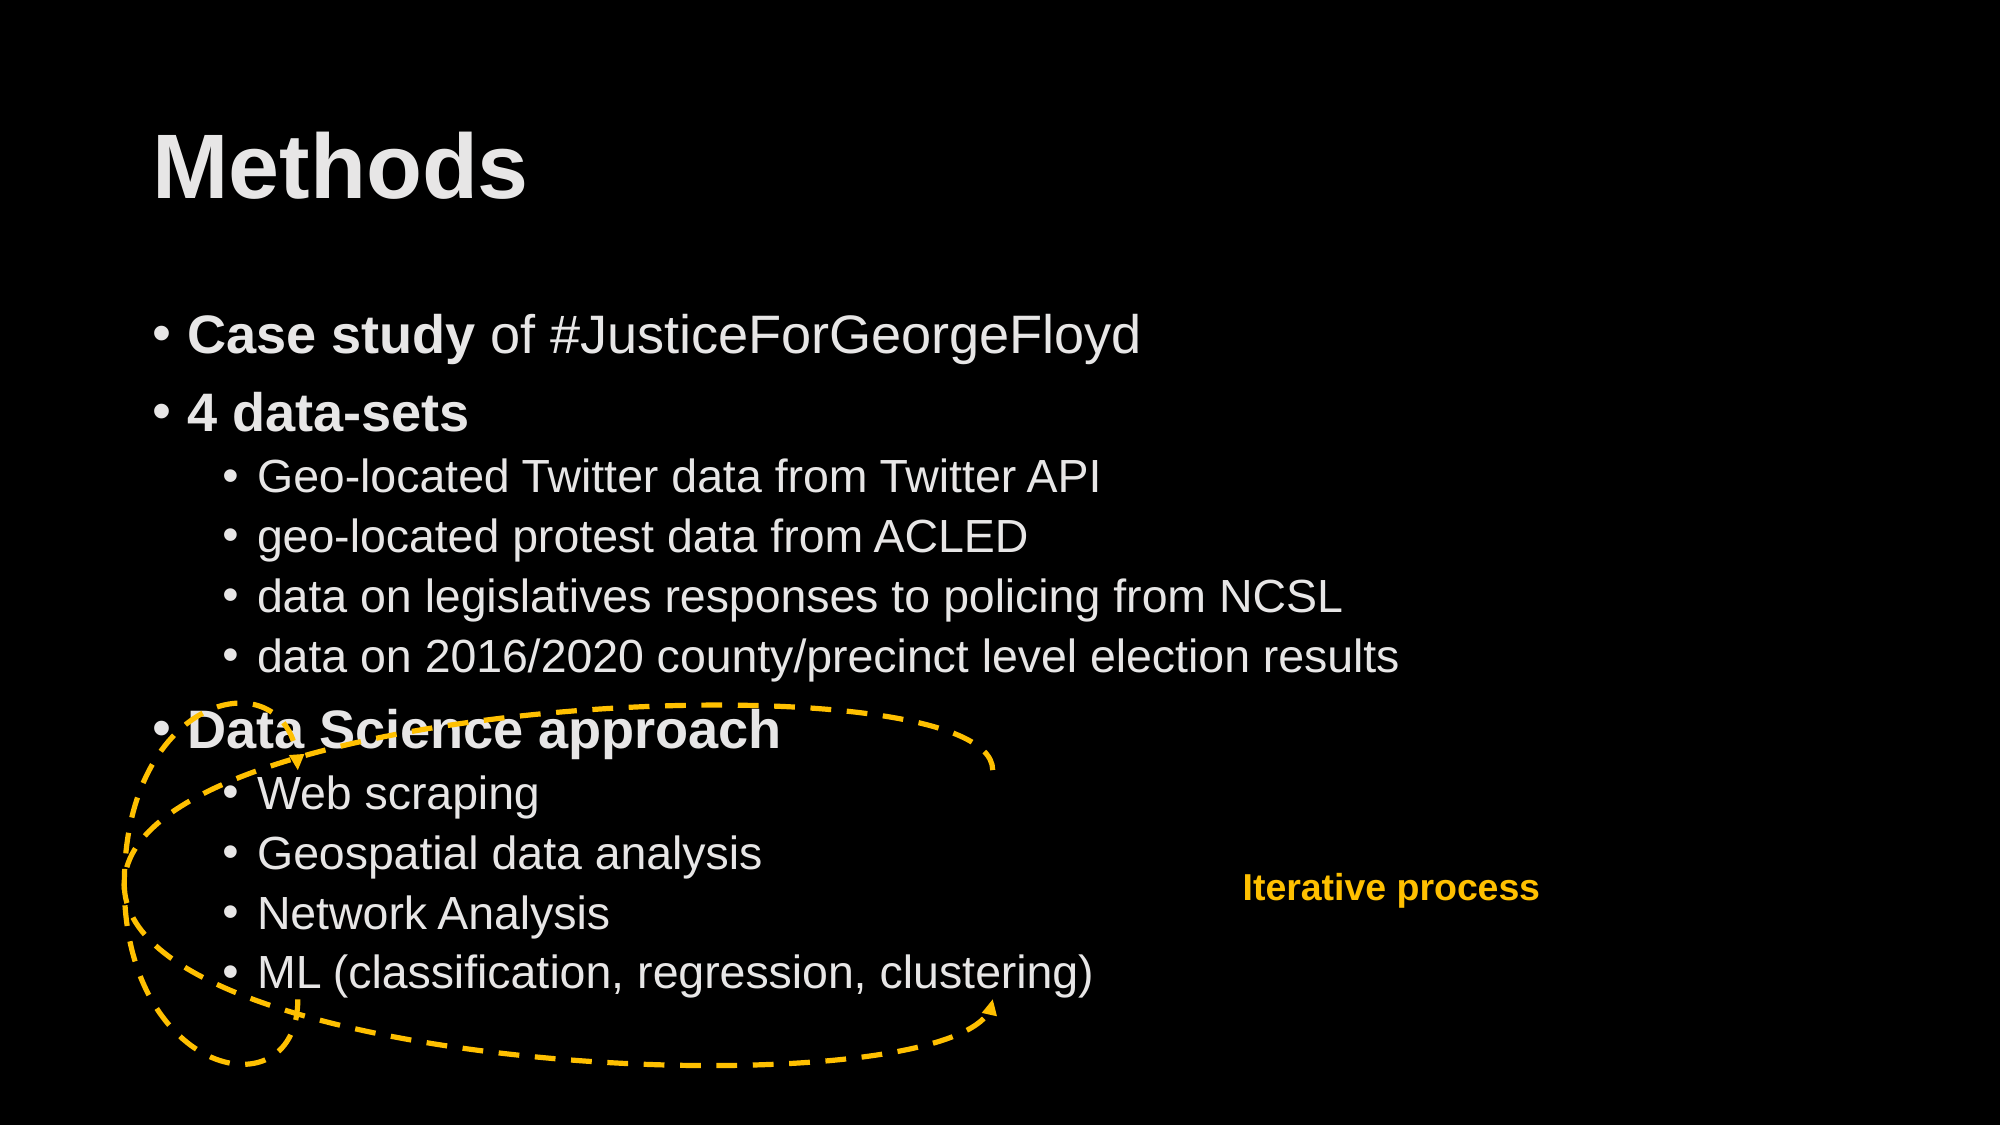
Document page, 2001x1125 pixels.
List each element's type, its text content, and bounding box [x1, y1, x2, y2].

text_box Iterative process [1227, 855, 1654, 916]
text_box [152, 721, 1138, 1048]
list Case study of #JusticeForGeorgeFloyd 4 data-sets Geo-located Twitter data from Twitter API geo-located protest data from ACLED data on legislatives responses to policing from NCSL data on 2016/2020 county/precinct level election results Data Science approach Web scraping Geospatial data analysis Network Analysis ML (classification, regression, clustering) [137, 299, 1863, 1014]
title Methods [137, 59, 1863, 278]
